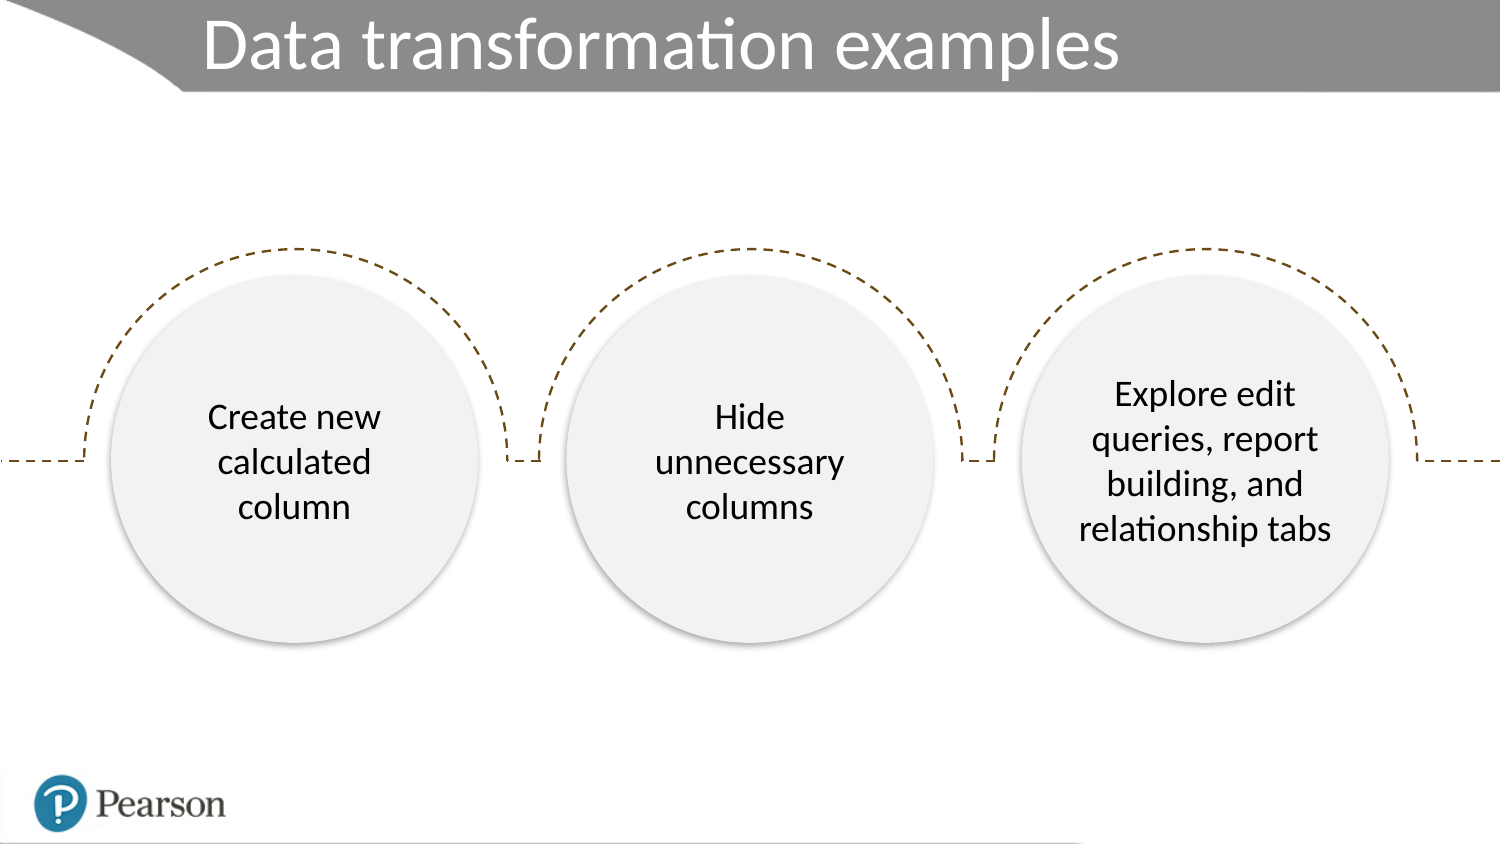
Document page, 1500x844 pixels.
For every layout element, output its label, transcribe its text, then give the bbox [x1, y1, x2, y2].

text_box Create new calculated column [110, 471, 479, 644]
text_box Hide unnecessary columns [566, 471, 934, 644]
picture [0, 0, 1500, 844]
title Data transformation examples [187, 0, 1426, 79]
text_box Explore edit queries, report building, and relationship tabs [1021, 471, 1390, 644]
